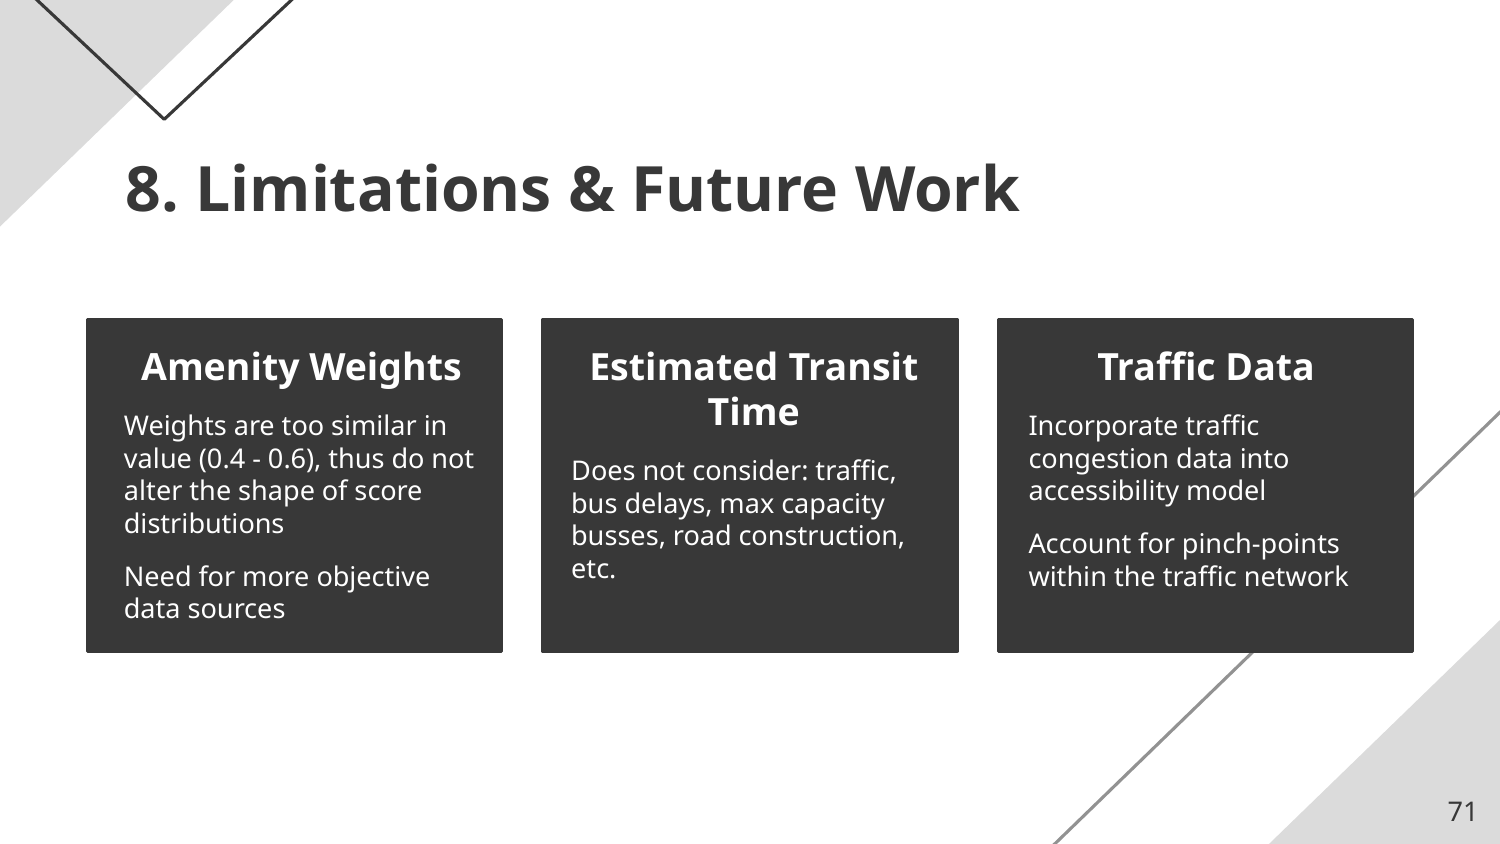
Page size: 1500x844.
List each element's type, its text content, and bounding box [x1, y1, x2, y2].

title 8. Limitations & Future Work [110, 134, 1184, 221]
subtitle Estimated Transit Time Does not consider: traffic, bus delays, max capacity busses, road construction, etc. [566, 327, 952, 536]
slide_number ‹#› [1403, 779, 1494, 844]
subtitle Traffic Data Incorporate traffic congestion data into accessibility model Account for pinch-points within the traffic network [1023, 327, 1399, 602]
subtitle Amenity Weights Weights are too similar in value (0.4 - 0.6), thus do not alter the shape of score distributions Need for more objective data sources [119, 327, 495, 651]
